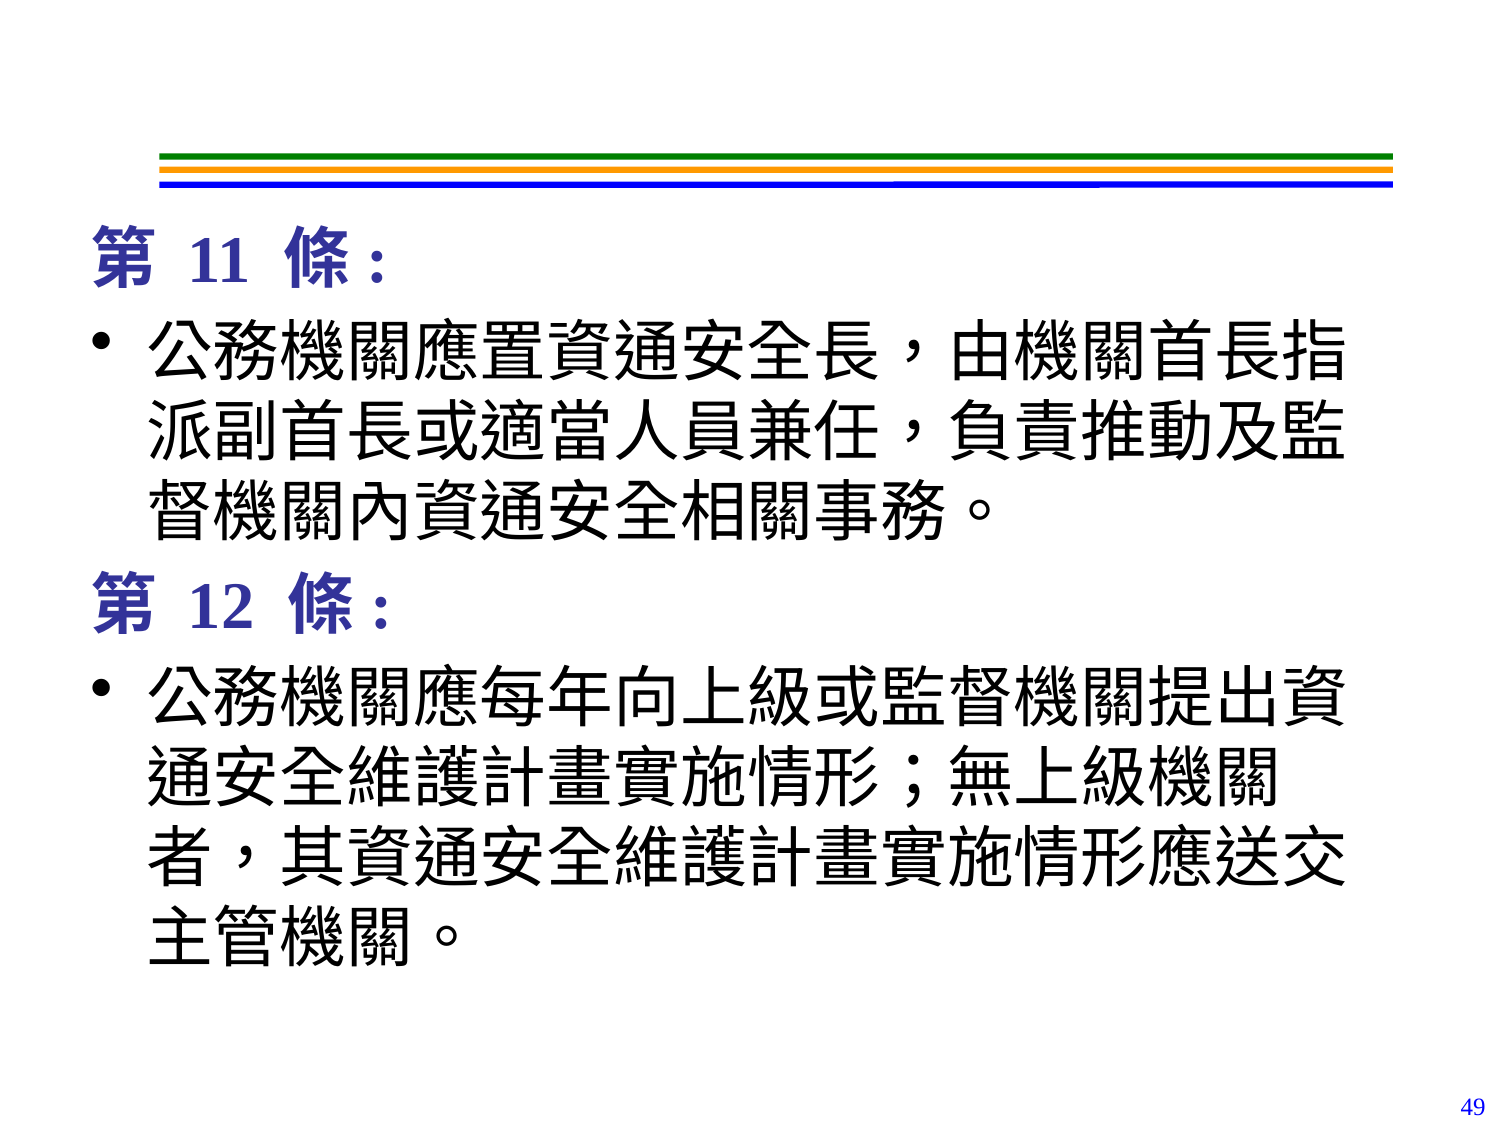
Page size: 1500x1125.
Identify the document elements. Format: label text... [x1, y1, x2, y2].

slide_number 49 [1150, 1082, 1500, 1119]
list 第 11 條: 公務機關應置資通安全長，由機關首長指派副首長或適當人員兼任，負責推動及監督機關內資通安全相關事務。 第 12 條: 公務機關應每年向上級或監督機關提出資通安全維護計畫實施情形；無上級機關者，其資通安全維護計畫實施情形應送交主管機關。 [75, 207, 1425, 1005]
